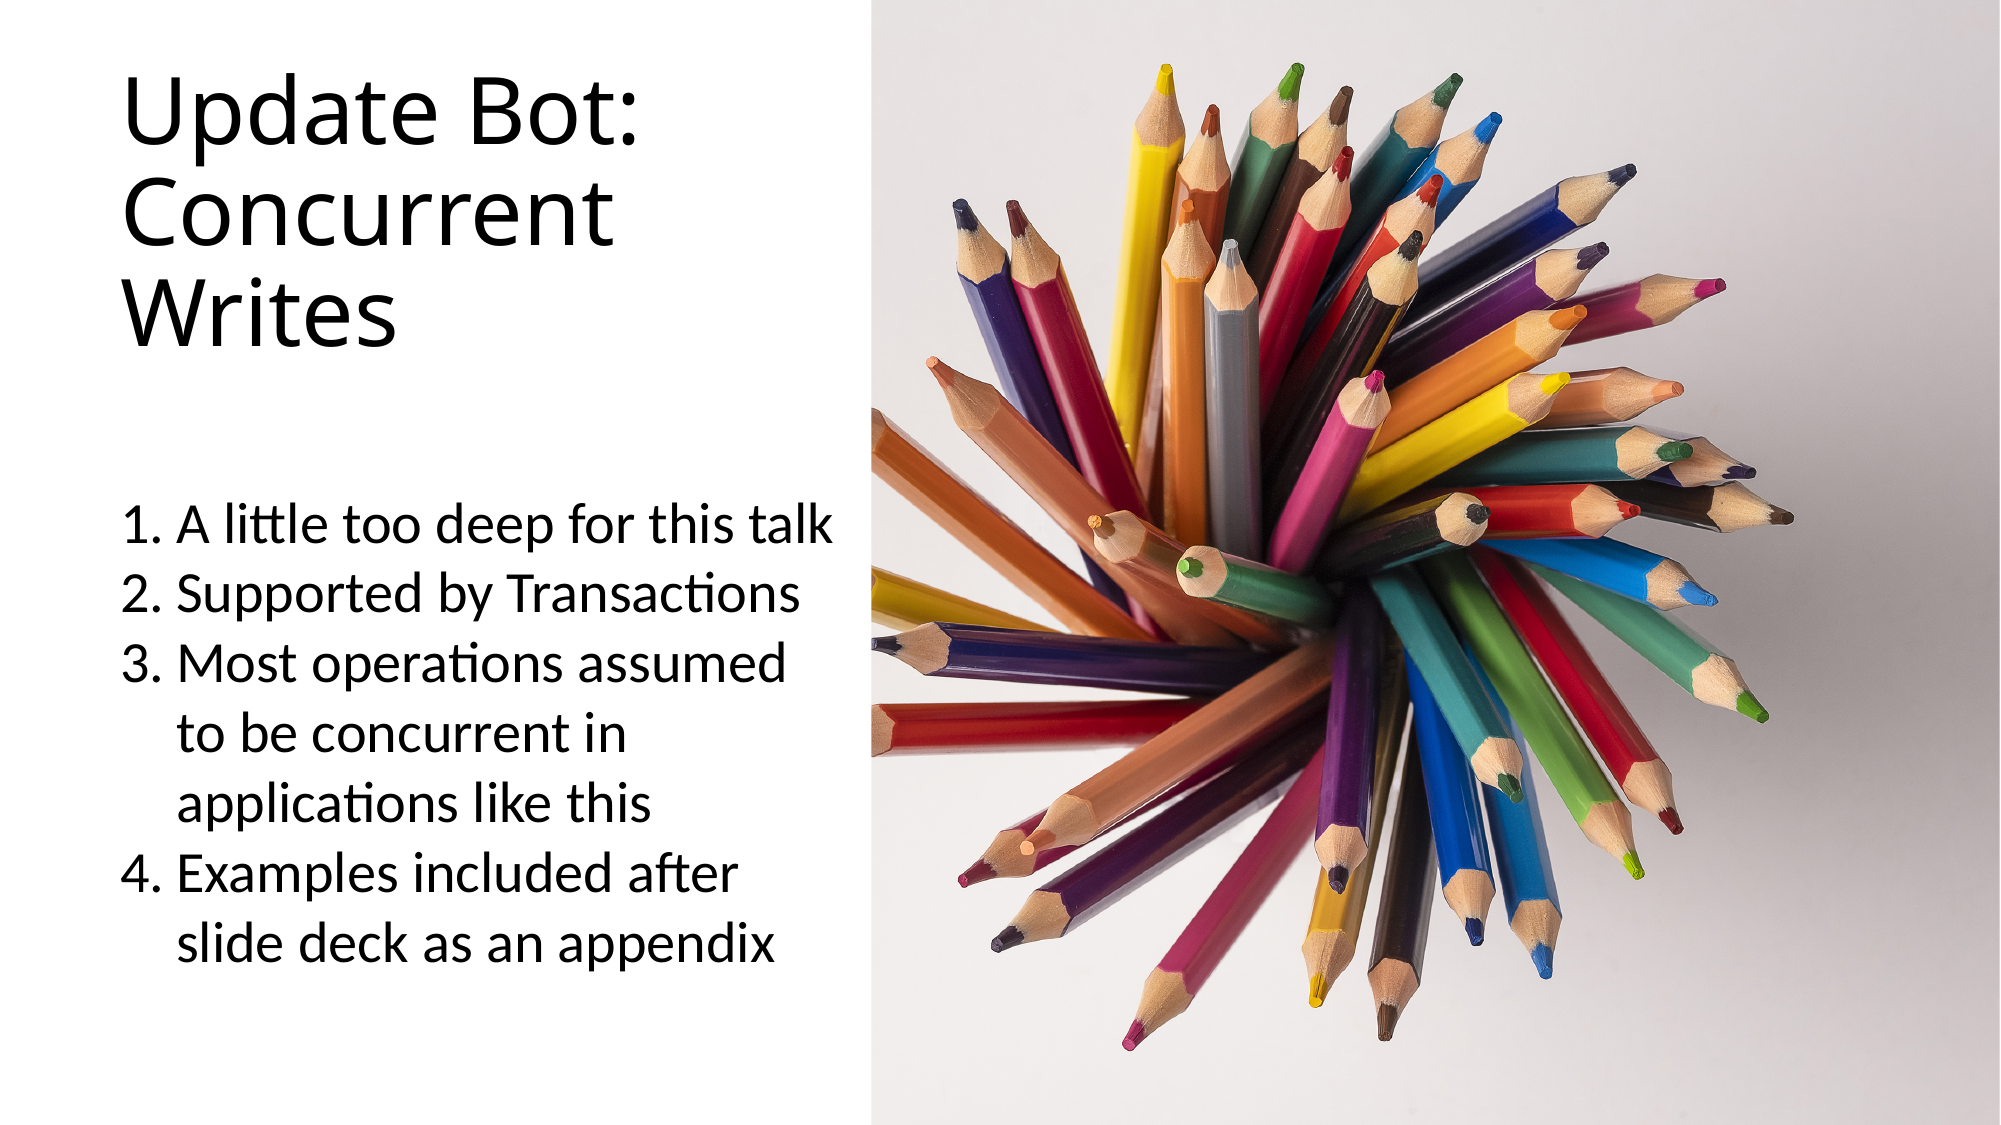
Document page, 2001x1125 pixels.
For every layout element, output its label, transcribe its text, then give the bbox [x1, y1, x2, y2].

title Update Bot: Concurrent Writes [105, 53, 871, 375]
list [871, 0, 2000, 1125]
text_box A little too deep for this talk Supported by Transactions Most operations assumed to be concurrent in applications like this Examples included after slide deck as an appendix [104, 477, 855, 1069]
